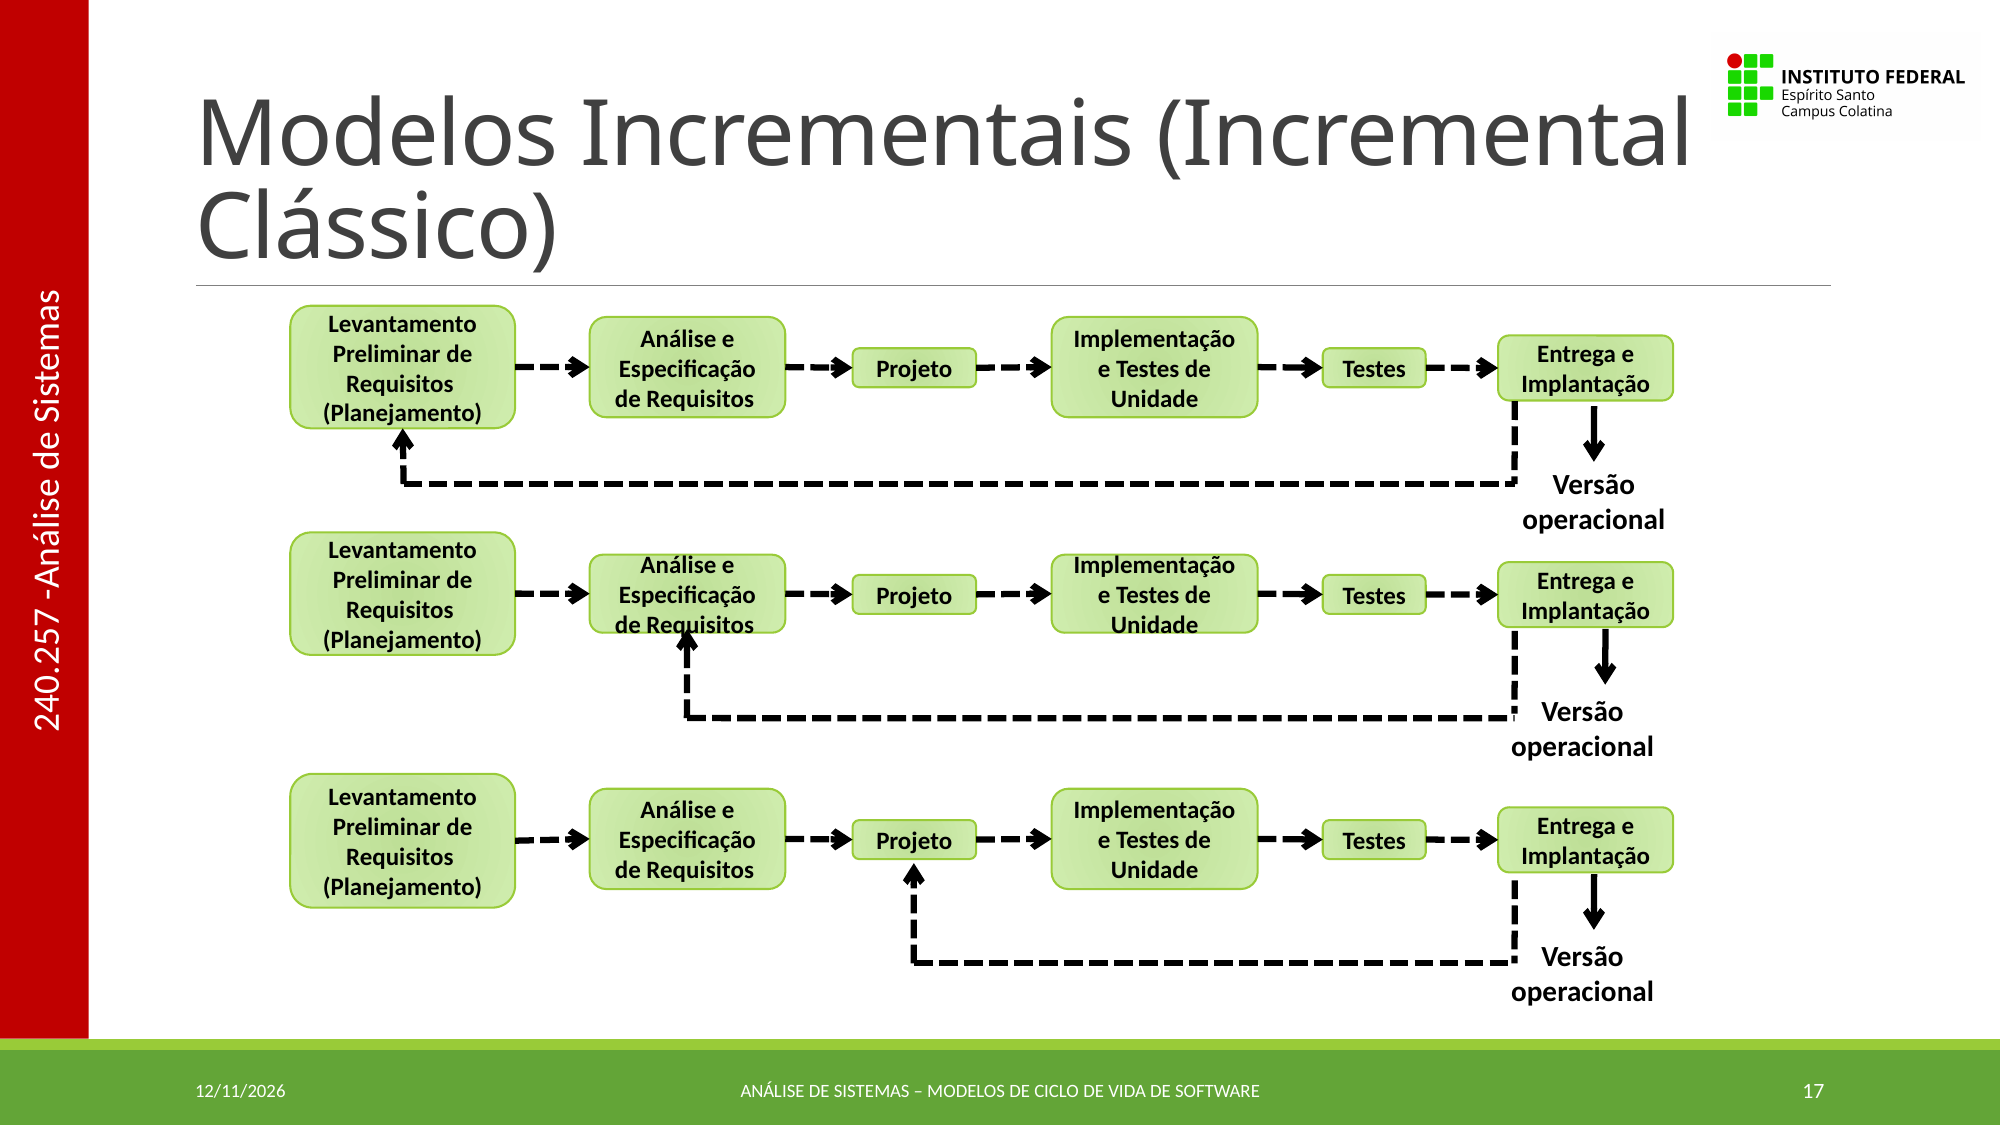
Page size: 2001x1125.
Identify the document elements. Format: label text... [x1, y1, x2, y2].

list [1711, 31, 1982, 141]
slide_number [180, 1059, 586, 1120]
text_box [0, 0, 90, 1040]
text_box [289, 305, 1686, 1013]
title Modelos Incrementais (Incremental Clássico) [180, 47, 1830, 285]
footer Análise de sistemas – modelos de ciclo de vida de software [604, 1059, 1396, 1120]
slide_number 17 [1624, 1059, 1840, 1120]
text_box 240.257 -Análise de Sistemas [13, 274, 74, 748]
